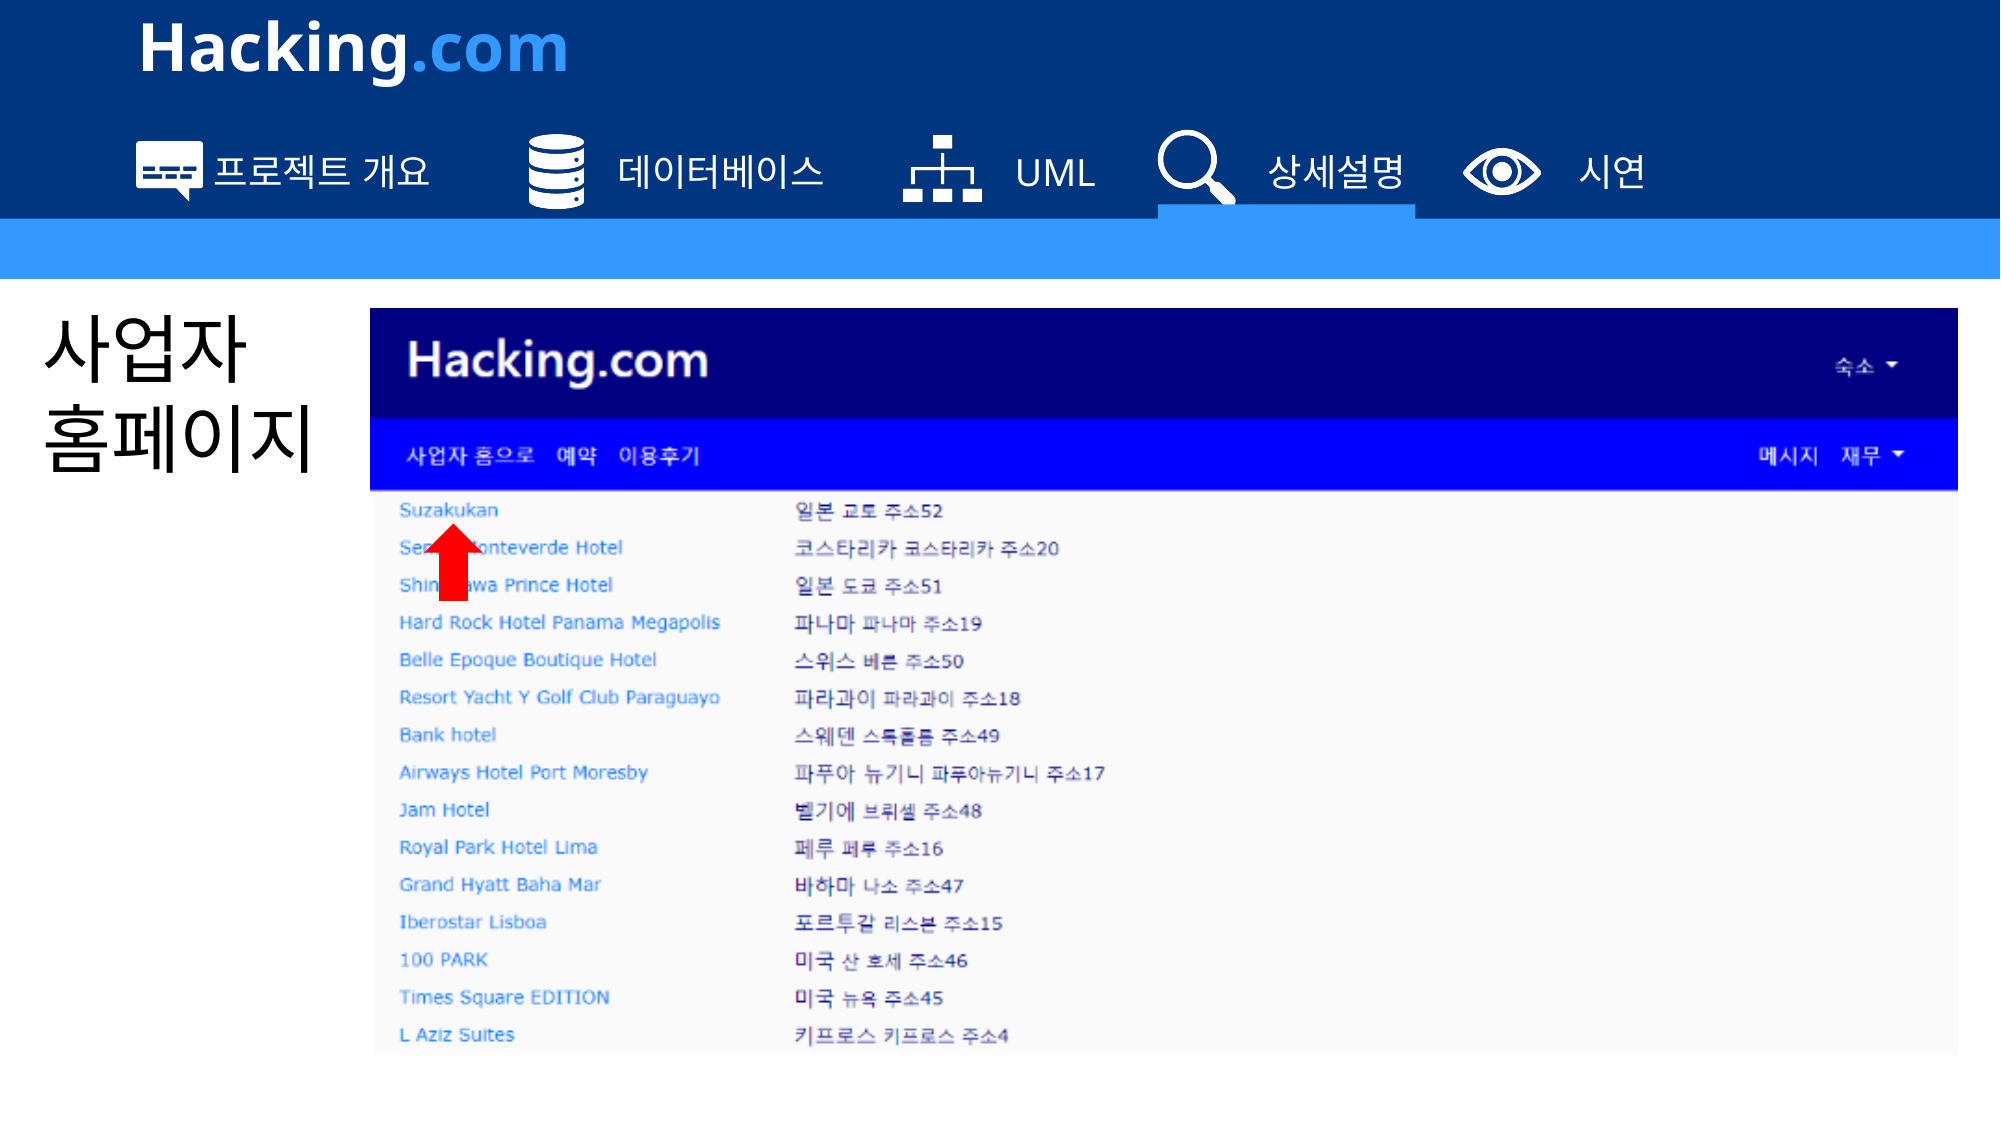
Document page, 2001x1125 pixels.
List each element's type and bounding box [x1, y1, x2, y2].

text_box [27, 295, 371, 491]
text_box [0, 219, 2000, 280]
picture [0, 0, 2000, 219]
picture [370, 308, 1958, 1055]
